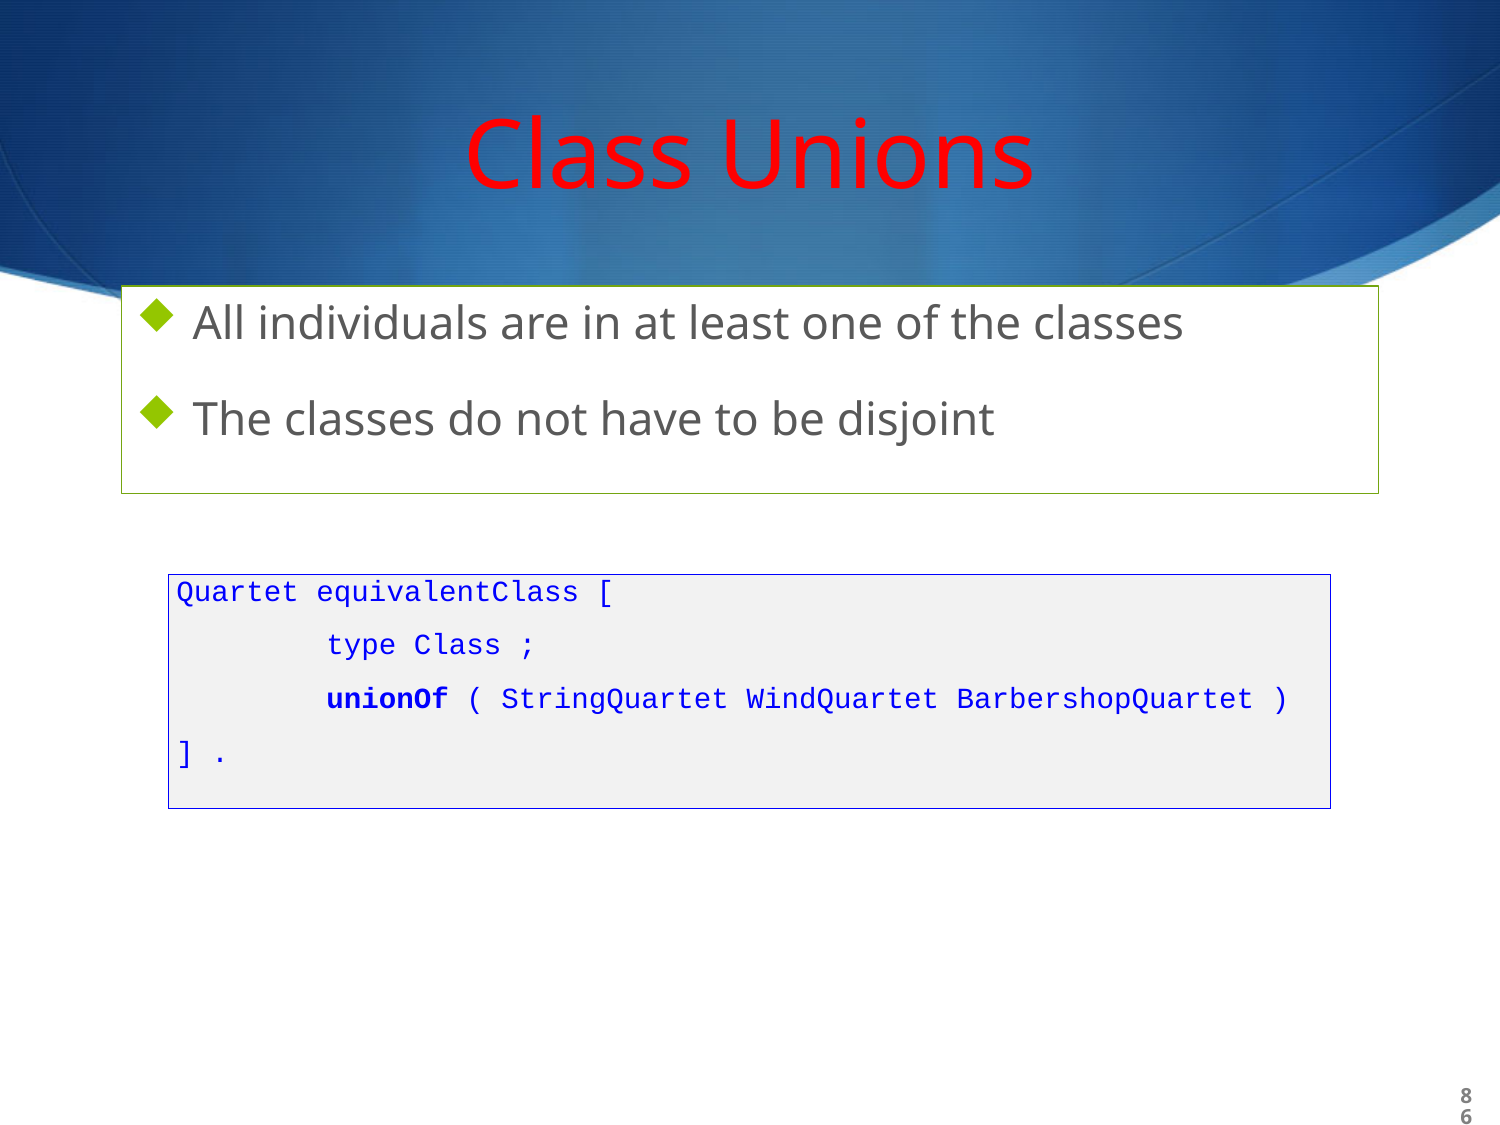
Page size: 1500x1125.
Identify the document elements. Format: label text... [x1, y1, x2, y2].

text_box Quartet equivalentClass [ type Class ; unionOf ( StringQuartet WindQuartet BarbershopQuartet ) ] . [168, 574, 1331, 809]
picture [0, 0, 1500, 1125]
slide_number 86 [1445, 1075, 1484, 1118]
list All individuals are in at least one of the classes The classes do not have to be disjoint [121, 285, 1379, 494]
title Class Unions [75, 56, 1425, 245]
